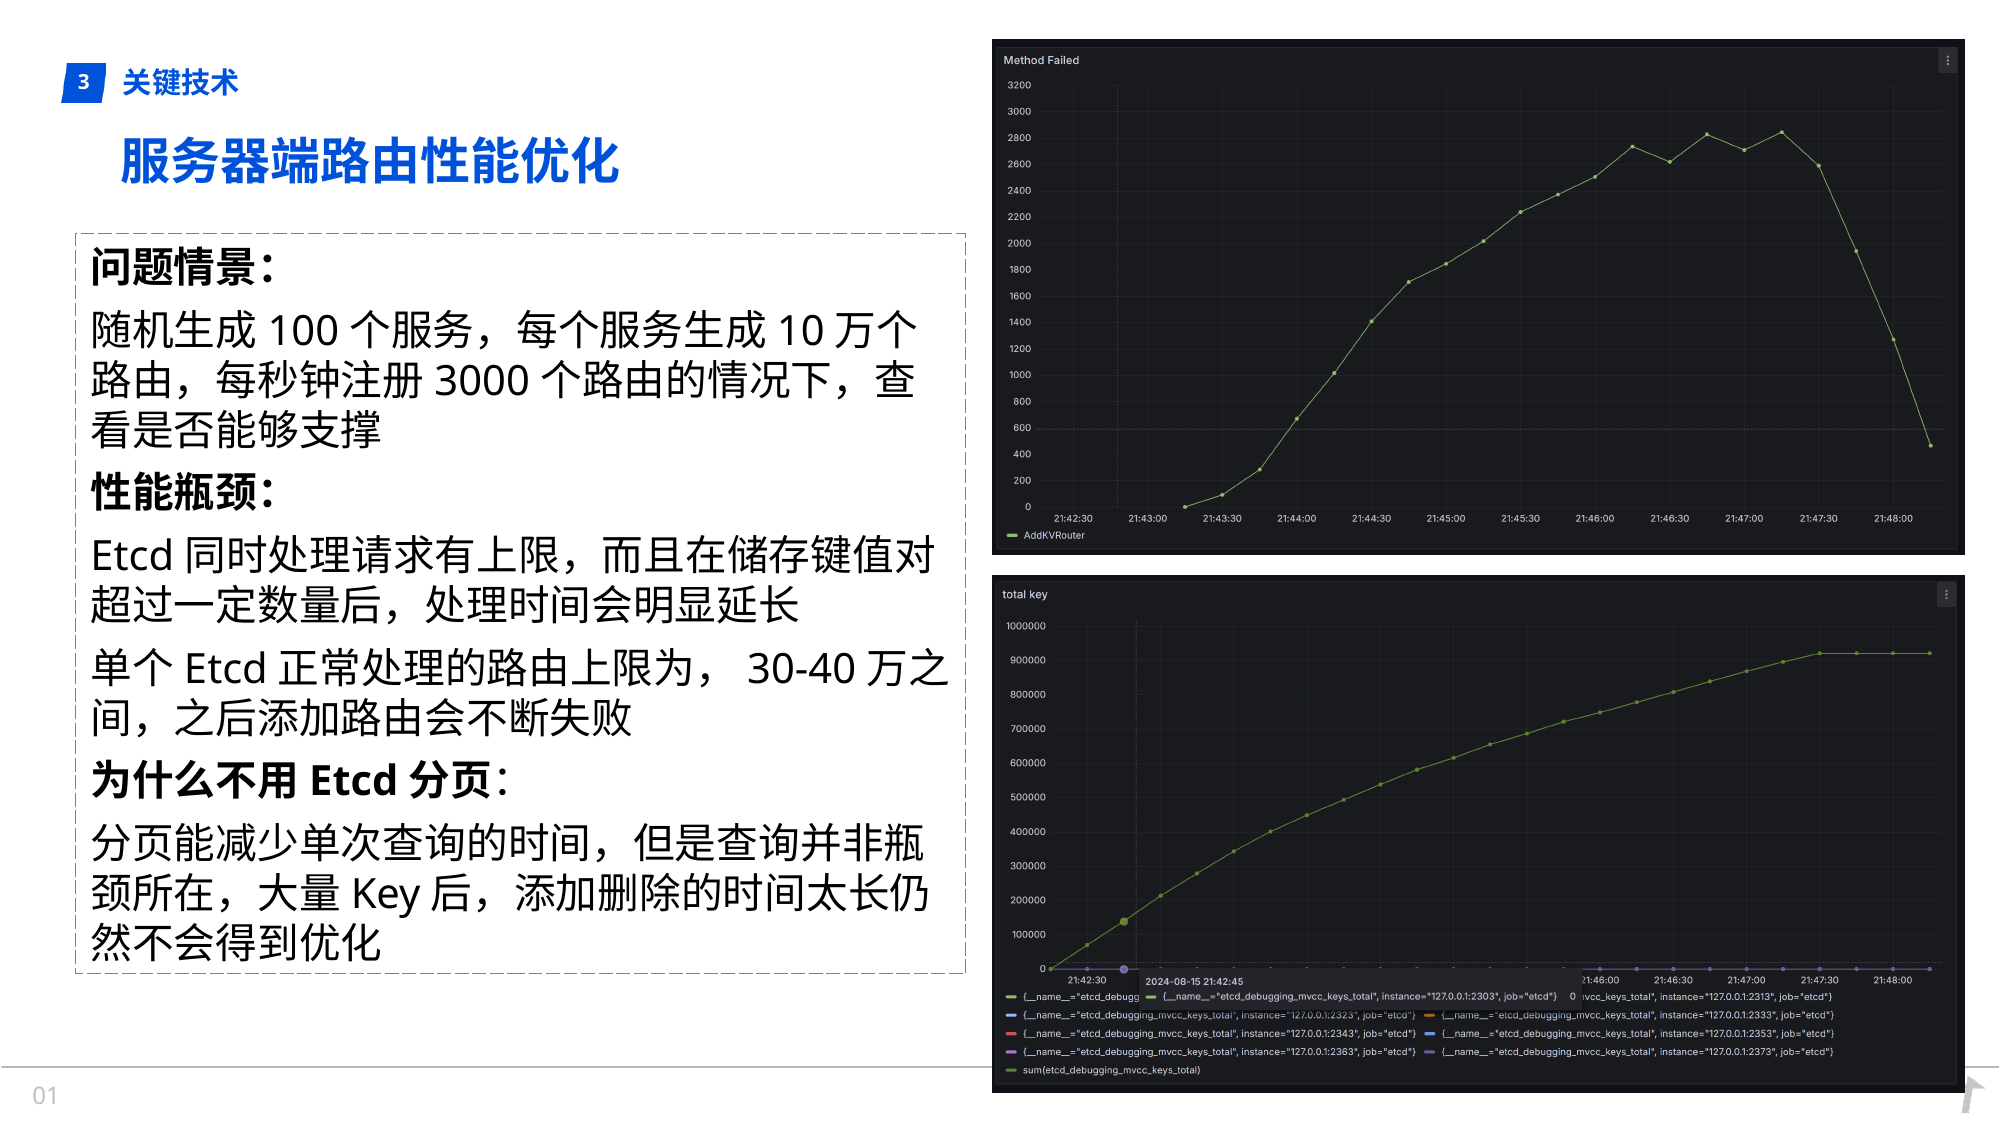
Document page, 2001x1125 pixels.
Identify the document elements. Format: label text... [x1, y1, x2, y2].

picture [60, 63, 106, 103]
text_box 关键技术 [108, 57, 356, 108]
text_box 服务器端路由性能优化 [106, 121, 875, 197]
picture [992, 39, 1965, 556]
text_box 01 [17, 1076, 76, 1119]
picture [0, 575, 2000, 1113]
text_box 问题情景： 随机生成100个服务，每个服务生成10万个路由，每秒钟注册3000个路由的情况下，查看是否能够支撑 性能瓶颈： Etcd同时处理请求有上限，而且在储存键值对超过一定数量后，处理时间会明显延长 单个Etcd正常处理的路由上限为，30-40万之间，之后添加路由会不断失败 为什么不用Etcd分页： 分页能减少单次查询的时间，但是查询并非瓶颈所在，大量Key后，添加删除的时间太长仍然不会得到优化 [75, 233, 966, 974]
